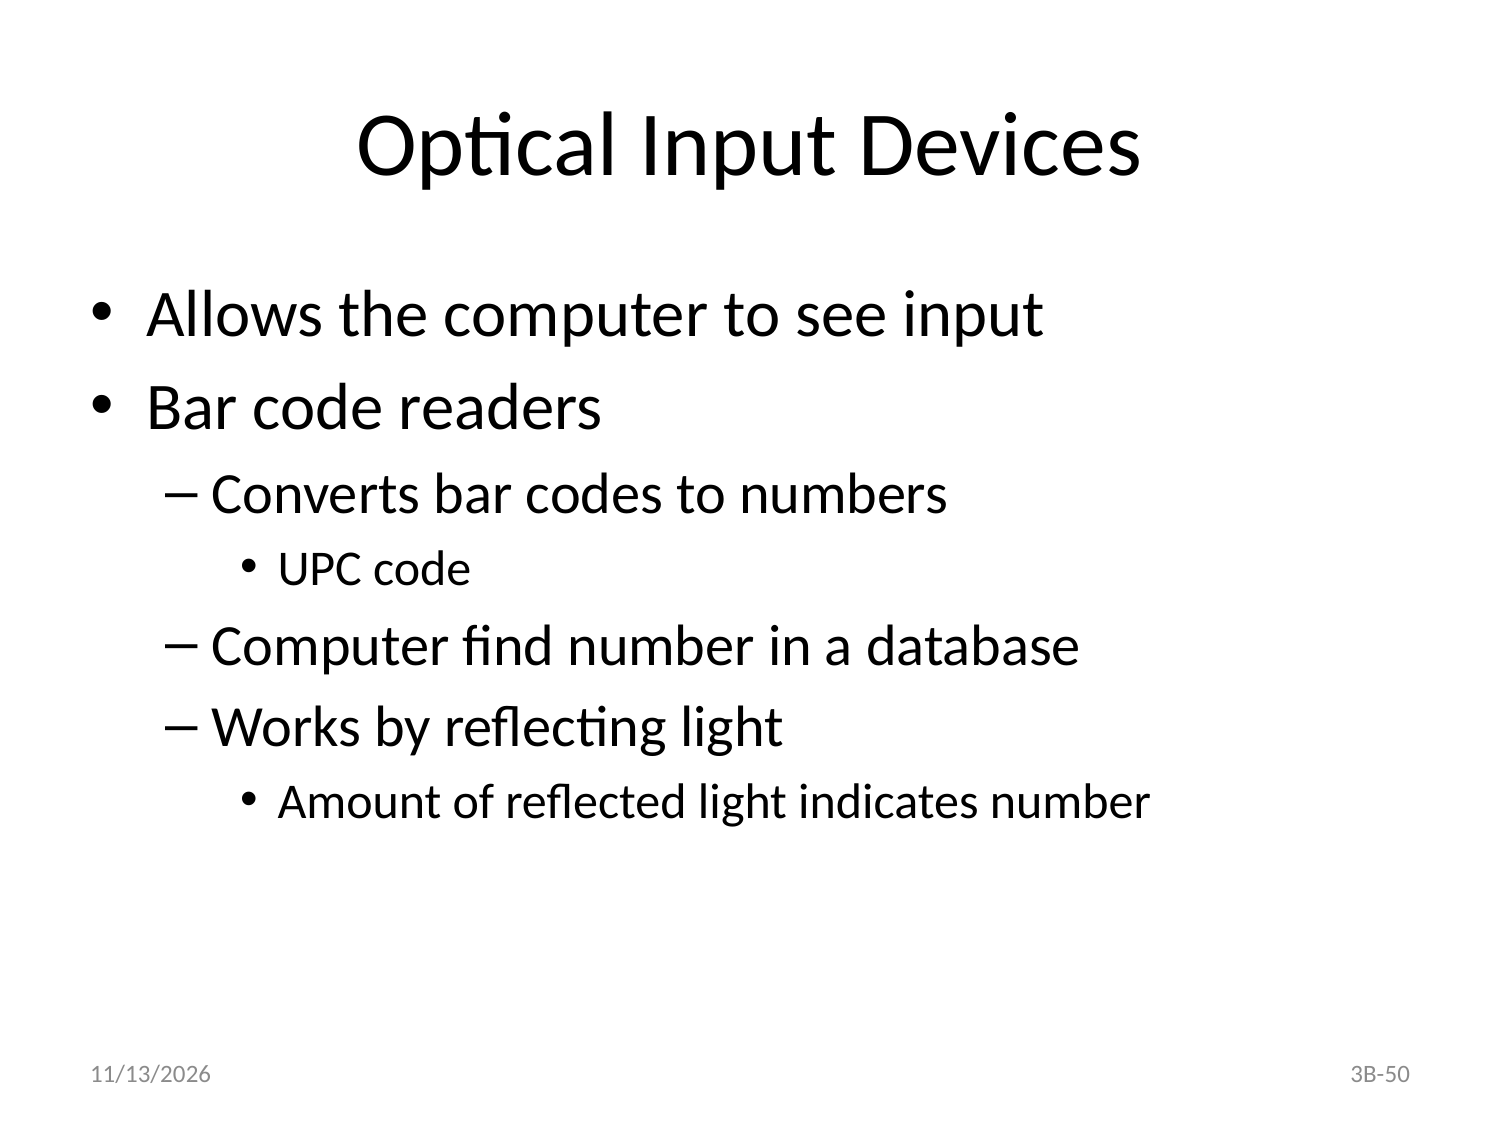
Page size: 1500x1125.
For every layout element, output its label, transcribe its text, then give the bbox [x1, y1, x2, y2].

slide_number 3B-50 [1074, 1042, 1425, 1103]
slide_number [75, 1042, 425, 1103]
list Allows the computer to see input Bar code readers Converts bar codes to numbers UPC code Computer find number in a database Works by reflecting light Amount of reflected light indicates number [75, 262, 1425, 1005]
title Optical Input Devices [75, 45, 1425, 233]
